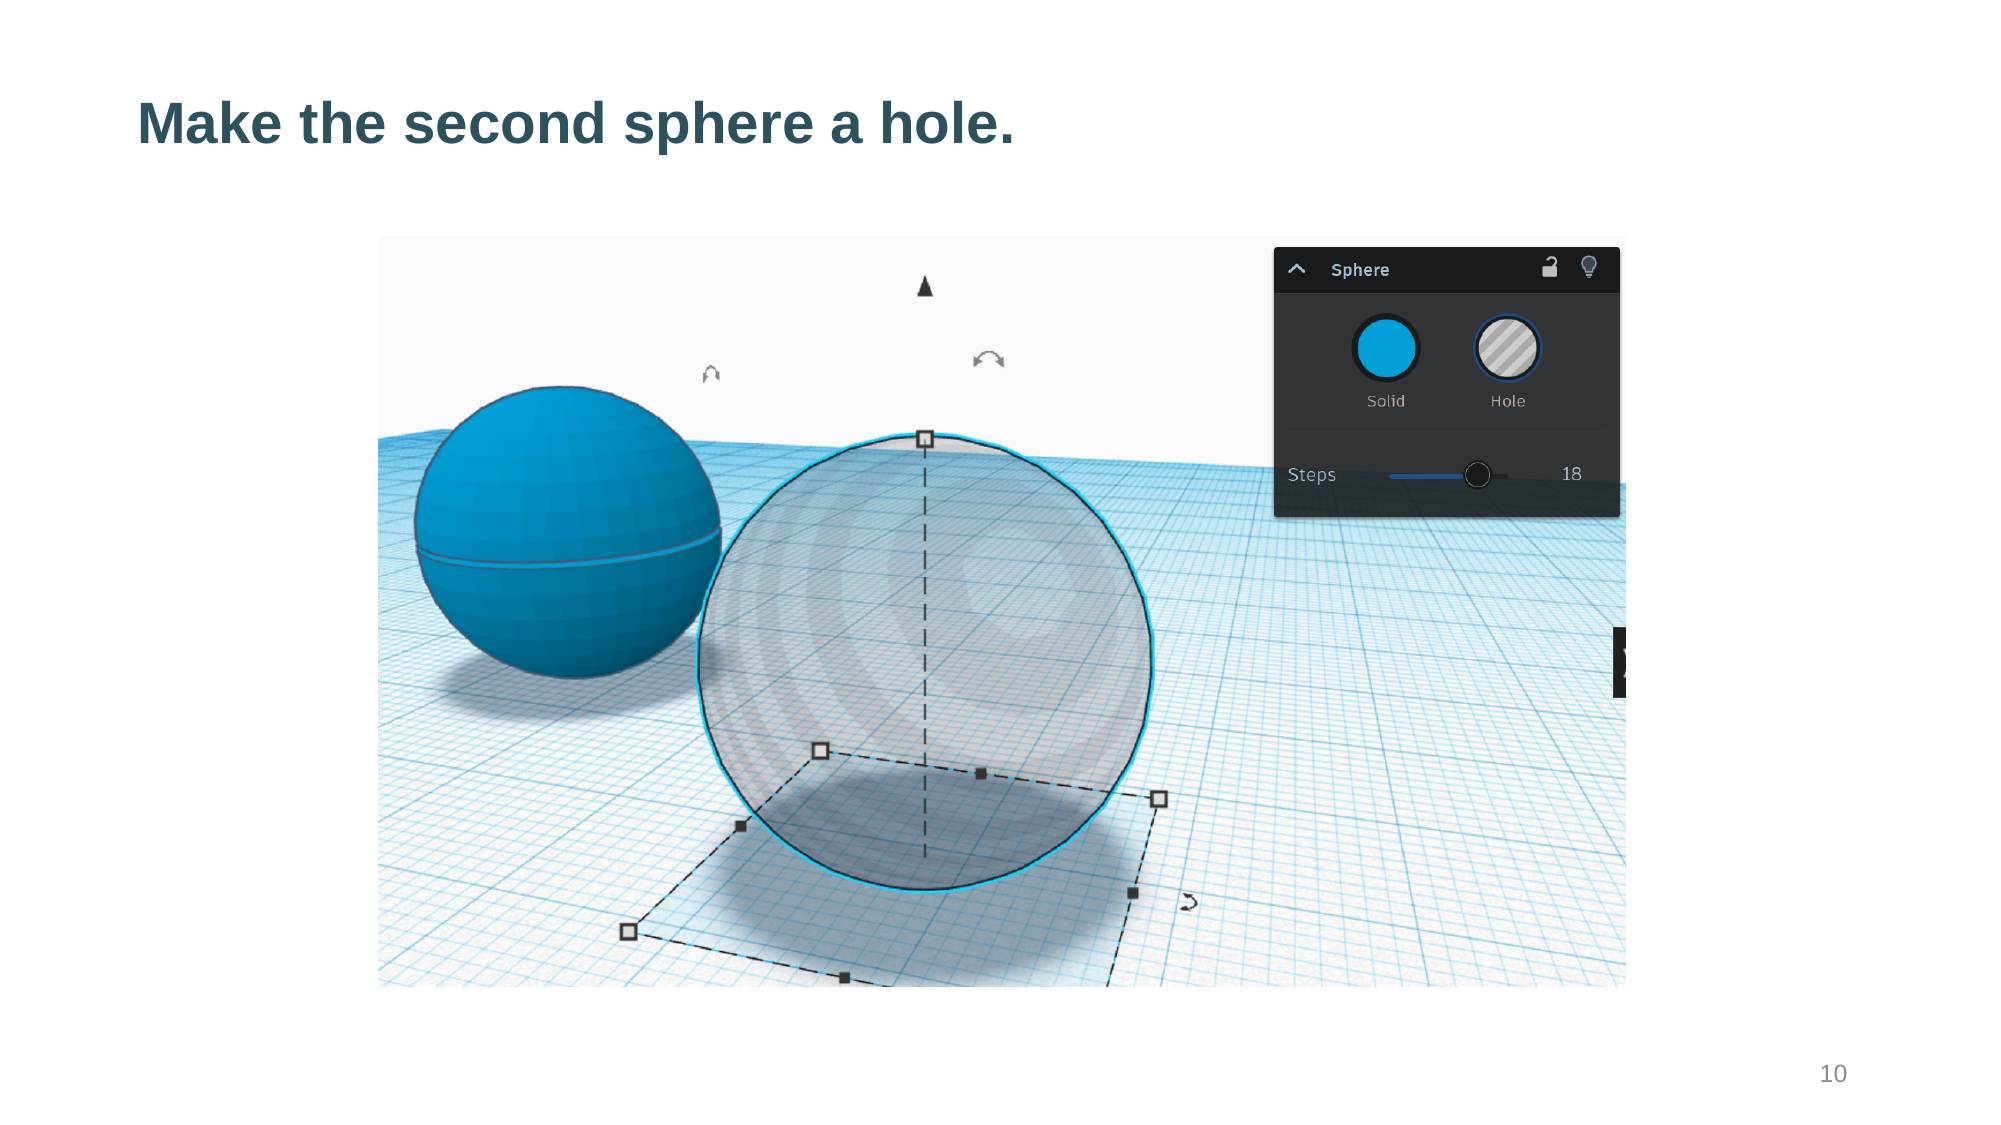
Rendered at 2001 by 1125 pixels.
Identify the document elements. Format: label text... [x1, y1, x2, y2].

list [378, 236, 1626, 988]
title Make the second sphere a hole. [137, 93, 1867, 237]
slide_number 10 [1412, 1042, 1863, 1103]
